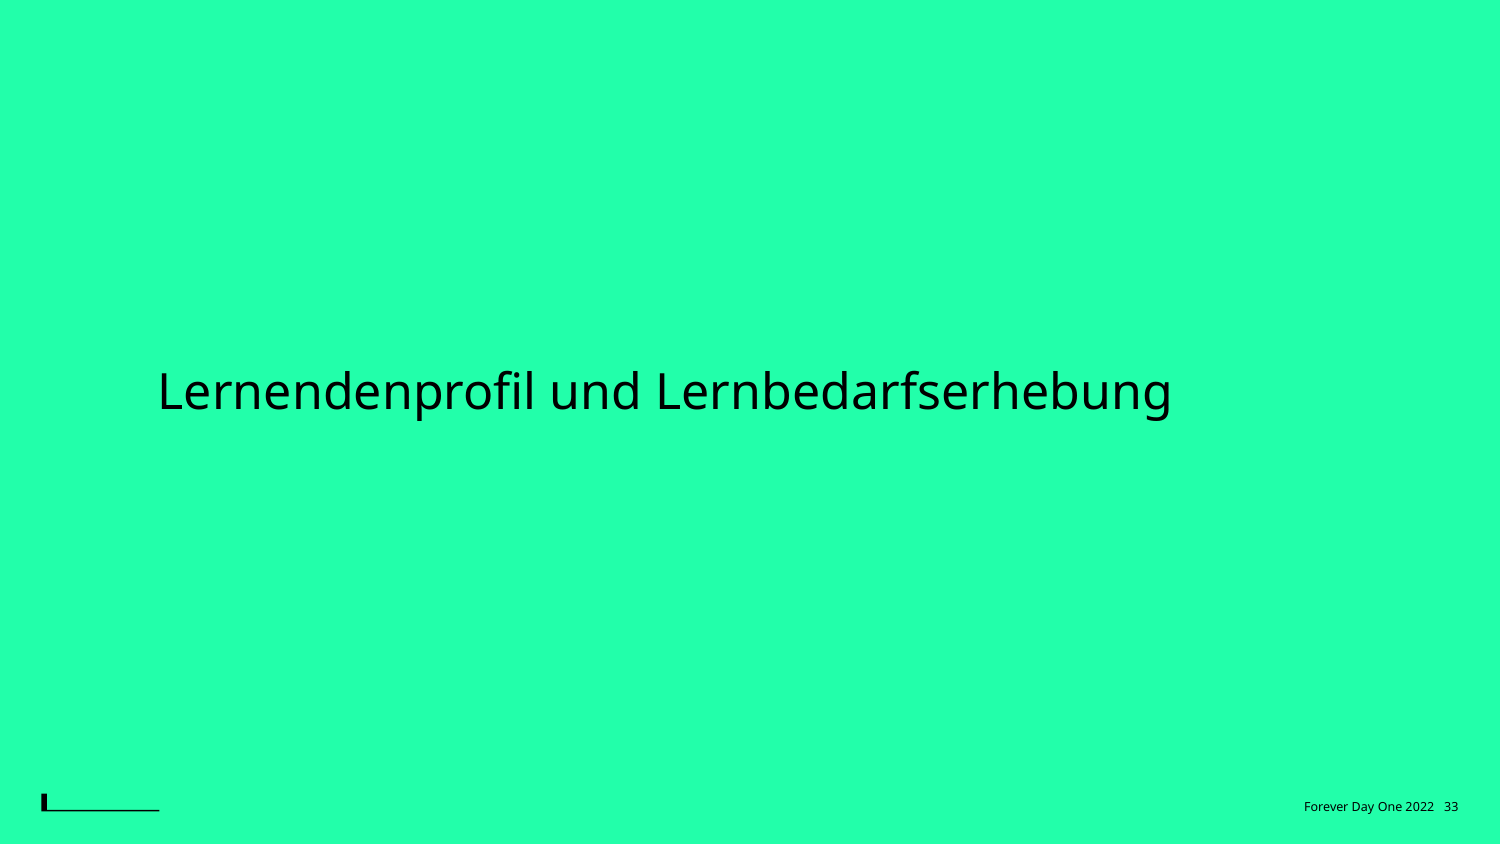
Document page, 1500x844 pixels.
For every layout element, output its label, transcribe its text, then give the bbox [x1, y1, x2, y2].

slide_number Forever Day One 2022 33 [1170, 790, 1459, 825]
text_box Lernendenprofil und Lernbedarfserhebung [41, 31, 1341, 747]
text_box [41, 793, 160, 812]
